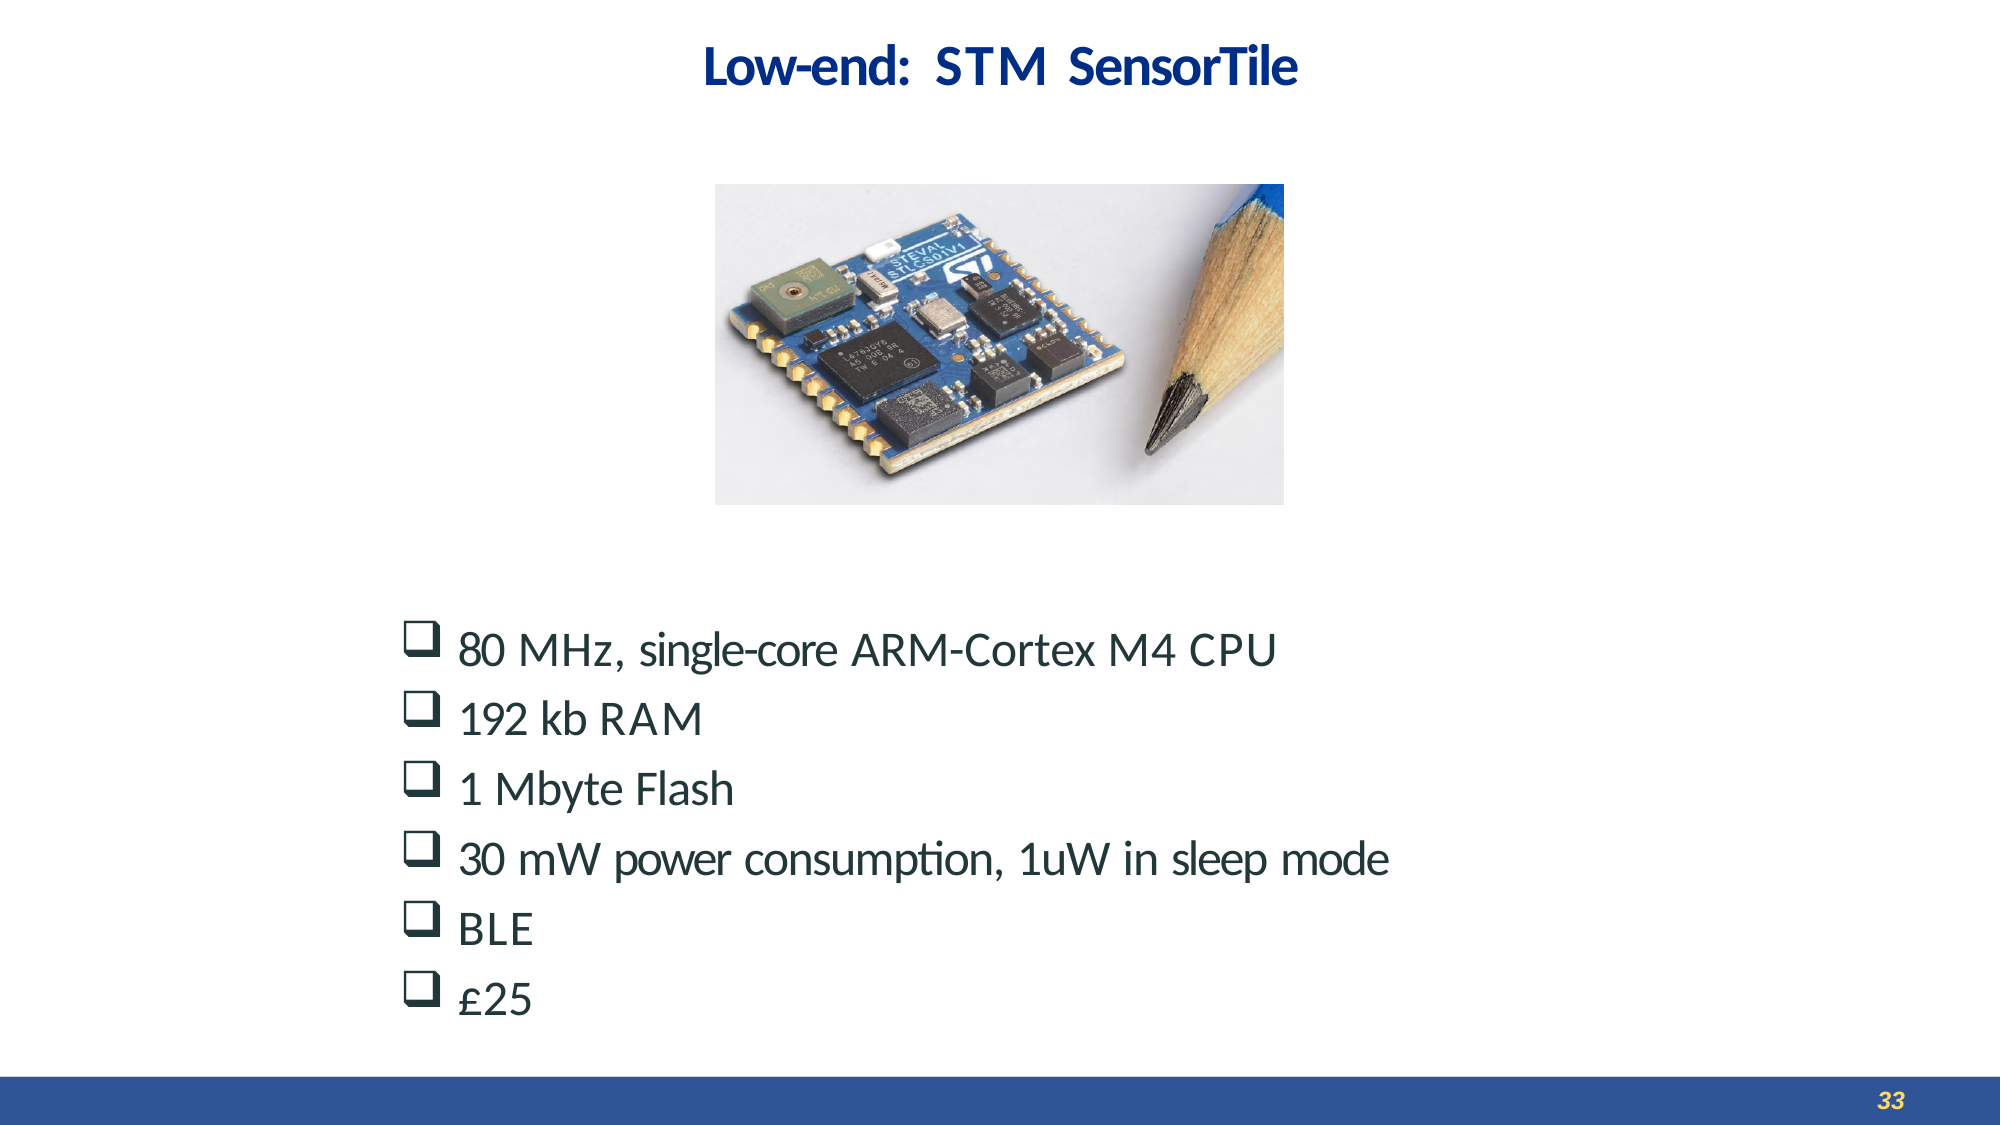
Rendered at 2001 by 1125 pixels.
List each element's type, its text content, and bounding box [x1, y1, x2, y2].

text_box 80 MHz, single-core ARM-Cortex M4 CPU 192 kb RAM 1 Mbyte Flash 30 mW power consumption, 1uW in sleep mode BLE £25 [396, 602, 1616, 1026]
picture [715, 184, 1285, 505]
title Low-end: STM SensorTile [137, 0, 1863, 156]
